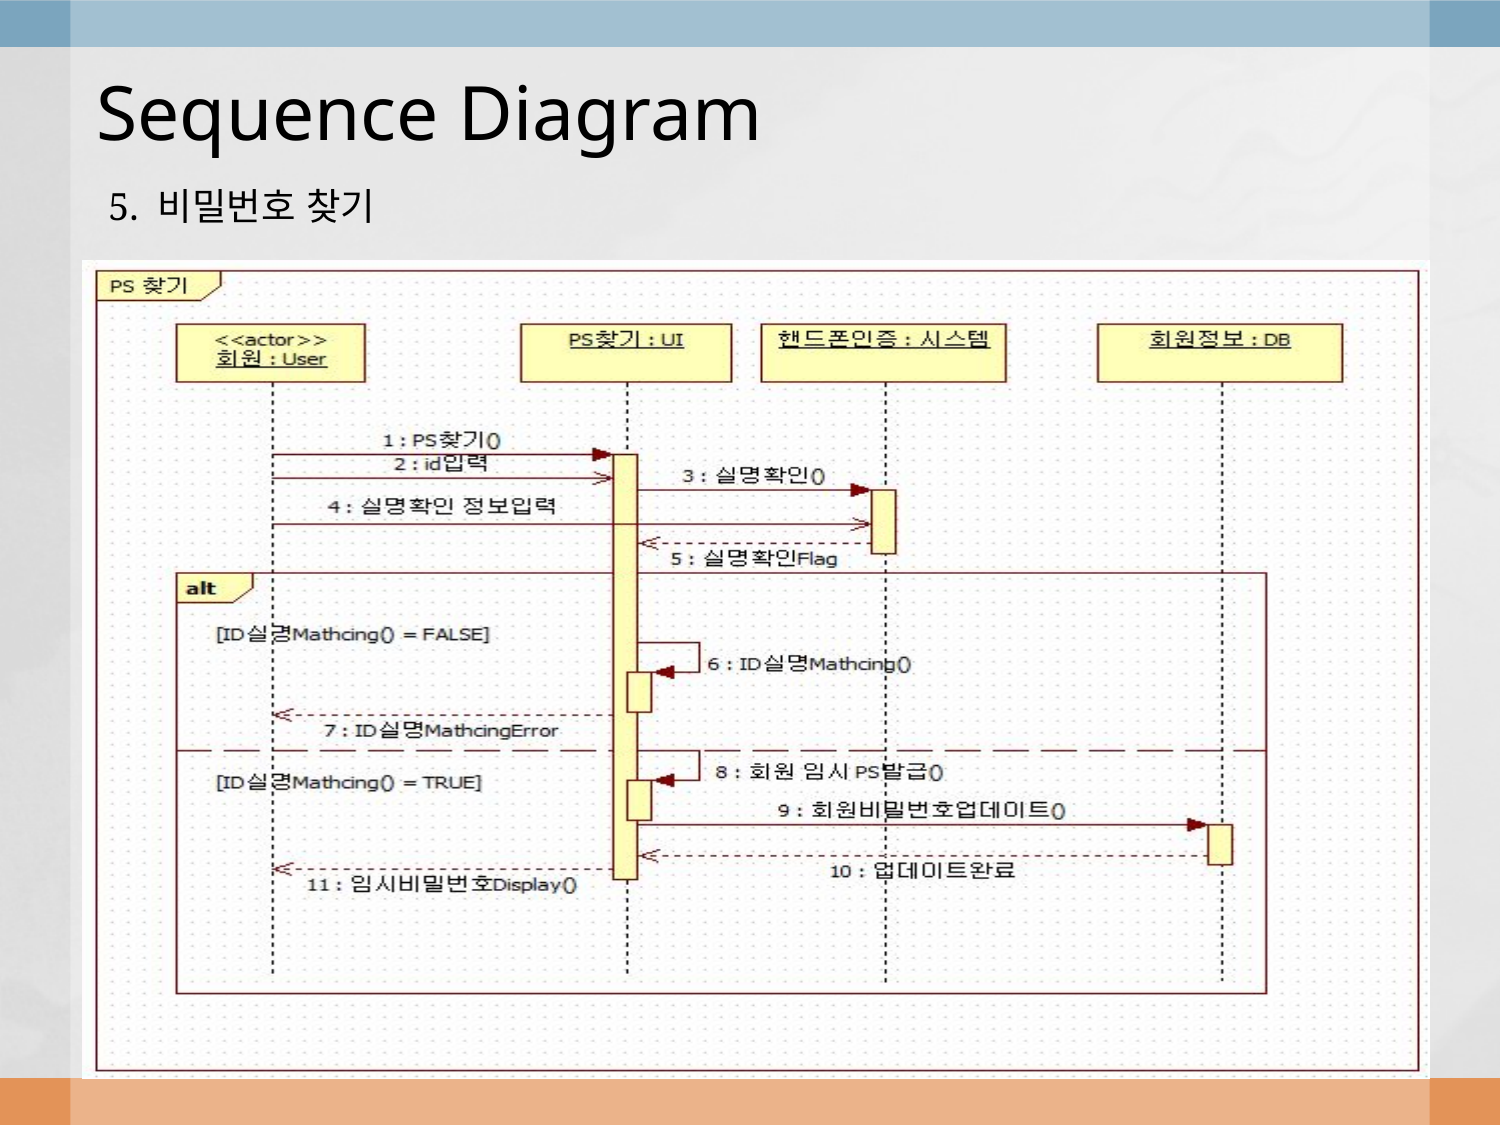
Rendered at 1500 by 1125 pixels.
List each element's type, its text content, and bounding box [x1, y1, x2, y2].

text_box 5. 비밀번호 찾기 [93, 175, 786, 236]
text_box Sequence Diagram [81, 58, 1418, 164]
picture [81, 260, 1430, 1079]
